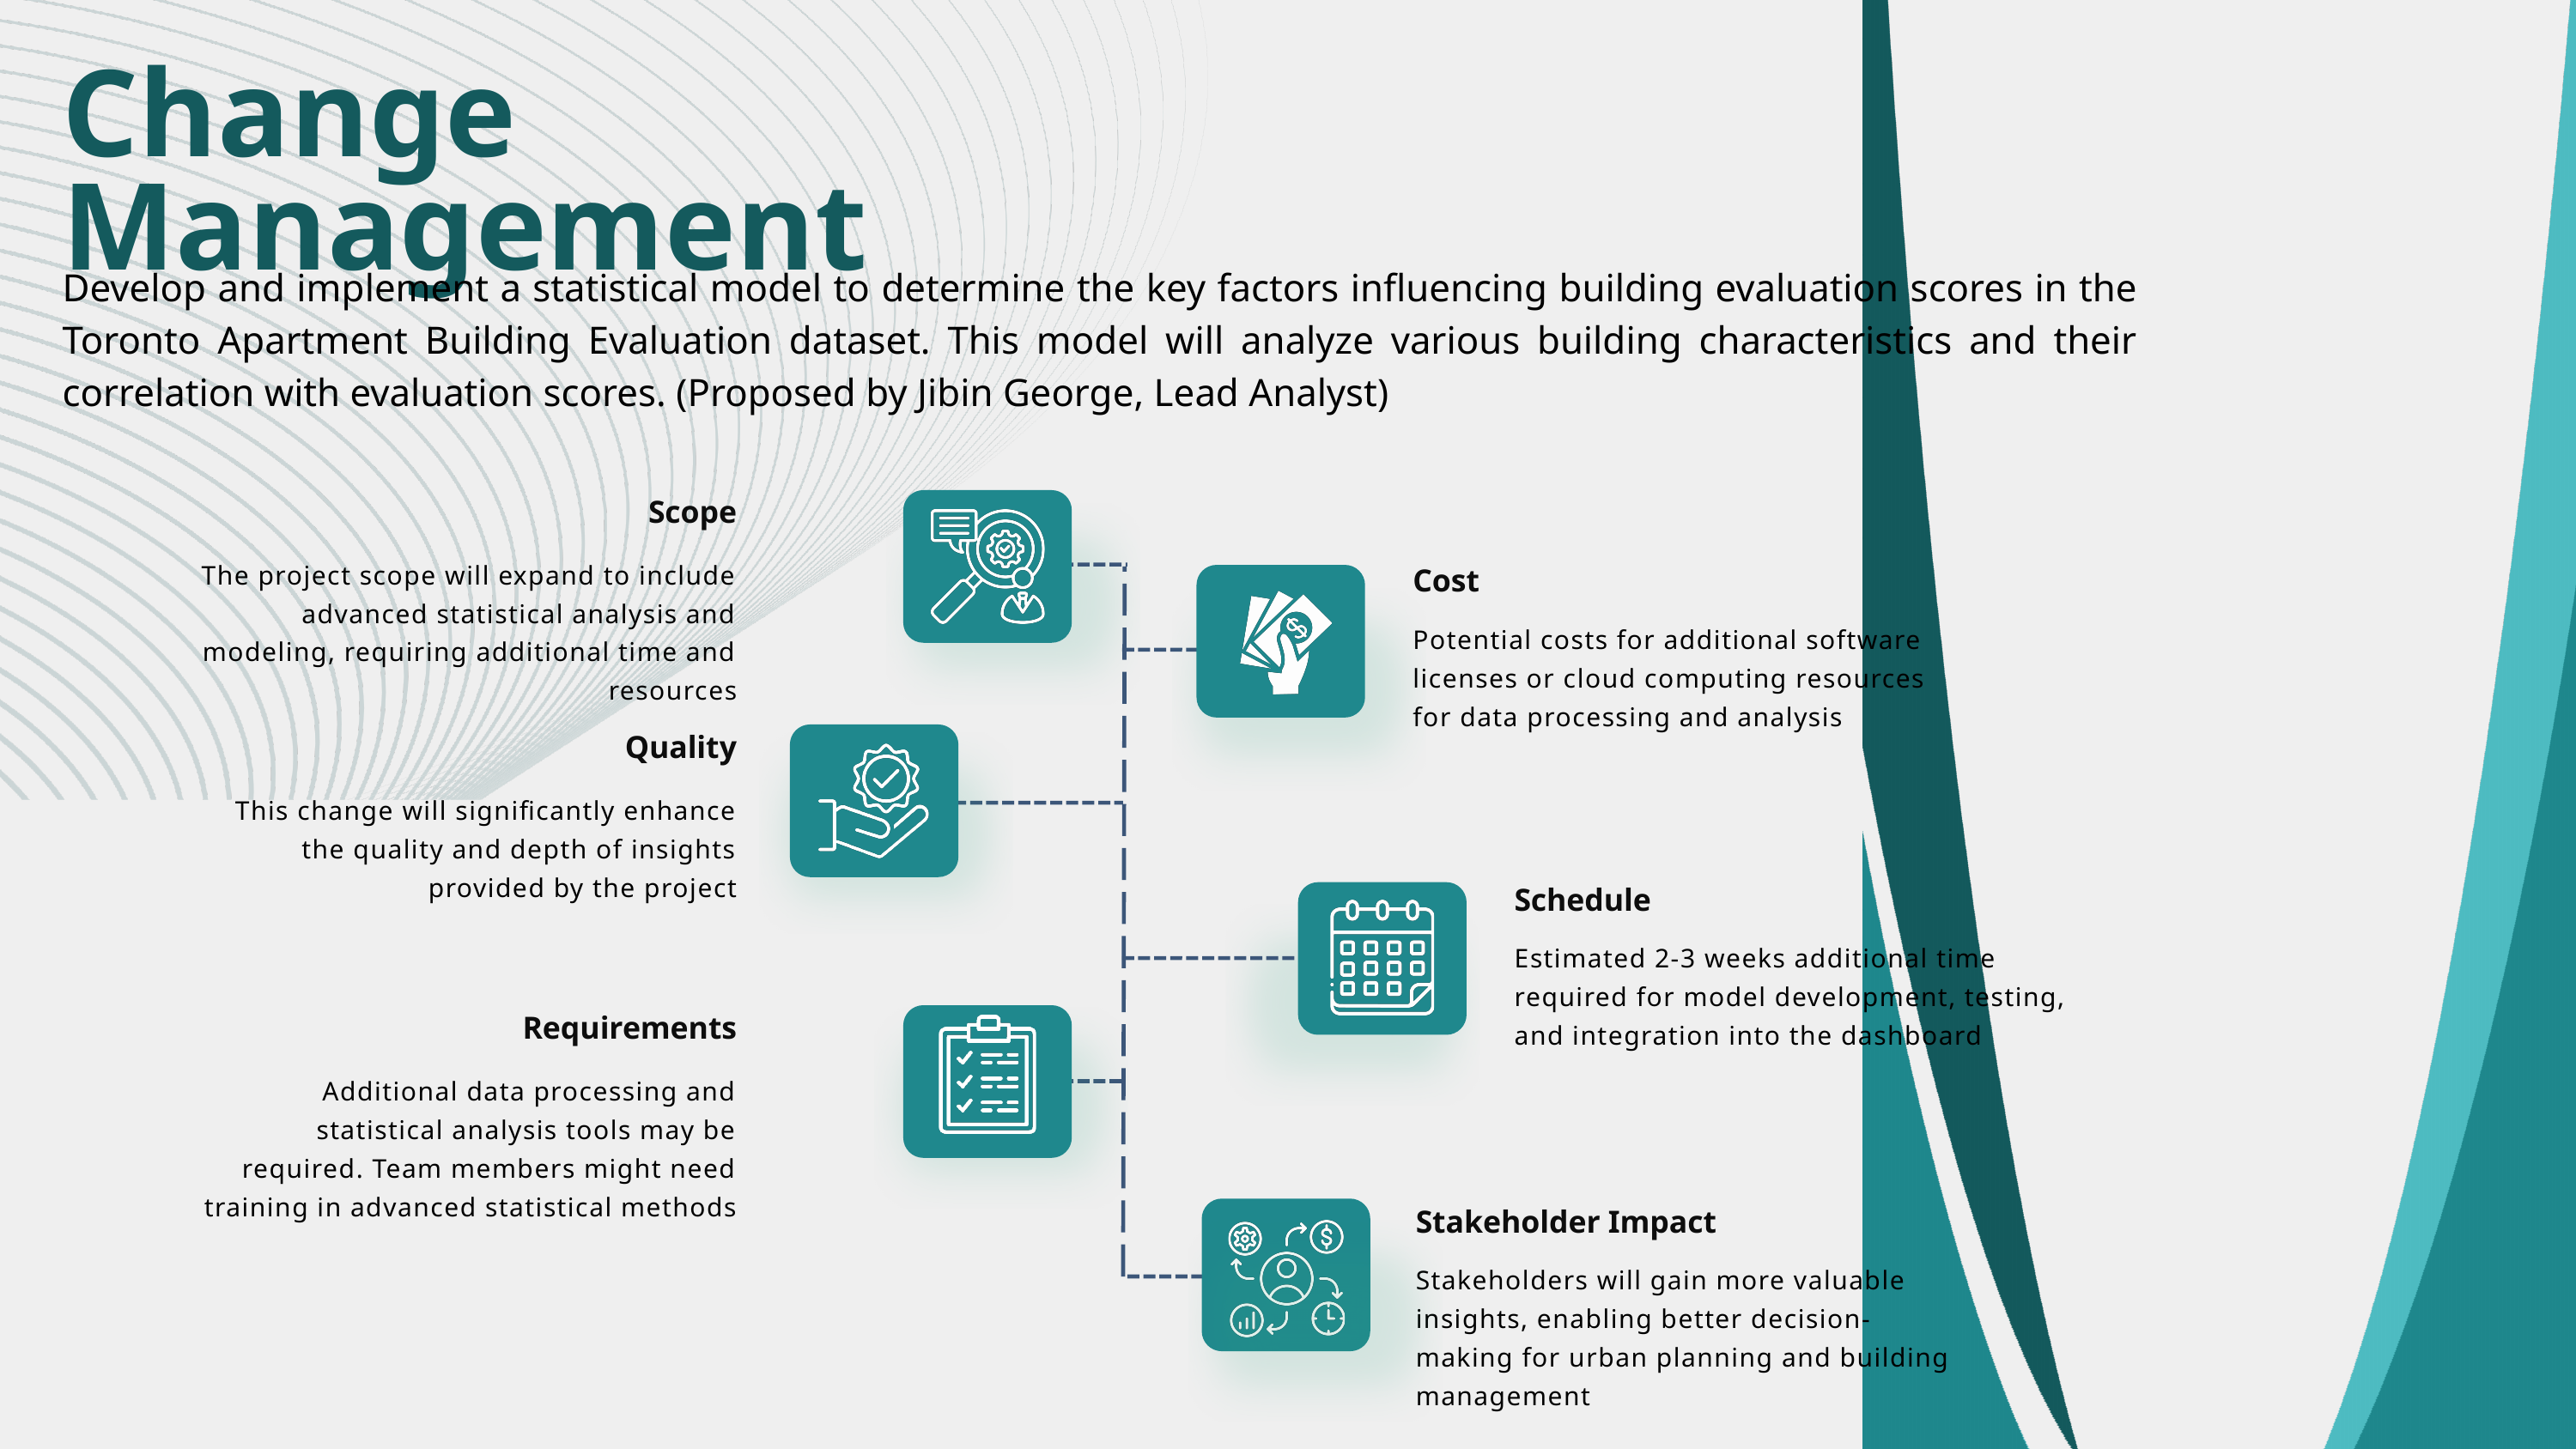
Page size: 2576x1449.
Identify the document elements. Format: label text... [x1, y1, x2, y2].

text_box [902, 489, 1072, 643]
text_box Scope [187, 486, 738, 530]
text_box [1201, 1198, 1370, 1352]
text_box Stakeholders will gain more valuable insights, enabling better decision-making for urban planning and building management [1443, 1256, 1971, 1411]
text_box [1196, 564, 1365, 718]
text_box [1862, 0, 2576, 1449]
text_box [1172, 588, 1427, 791]
text_box The project scope will expand to include advanced statistical analysis and modeling, requiring additional time and resources [187, 551, 738, 706]
text_box [886, 503, 1141, 705]
text_box Potential costs for additional software licenses or cloud computing resources for data processing and analysis [1413, 615, 1967, 732]
text_box Develop and implement a statistical model to determine the key factors influencing building evaluation scores in the Toronto Apartment Building Evaluation dataset. This model will analyze various building characteristics and their correlation with evaluation scores. (Proposed by Jibin George, Lead Analyst) [62, 256, 2139, 415]
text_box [1297, 882, 1467, 1035]
text_box This change will significantly enhance the quality and depth of insights provided by the project [187, 786, 738, 903]
text_box Estimated 2-3 weeks additional time required for model development, testing, and integration into the dashboard [1514, 934, 2069, 1051]
text_box [873, 1007, 1128, 1209]
text_box Stakeholder Impact [1415, 1196, 1981, 1240]
text_box [759, 732, 1014, 934]
text_box Additional data processing and statistical analysis tools may be required. Team members might need training in advanced statistical methods [187, 1067, 738, 1222]
text_box Cost [1413, 555, 1967, 598]
text_box Schedule [1514, 874, 2080, 918]
text_box Change Management [62, 68, 1326, 256]
text_box [0, 0, 1208, 800]
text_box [789, 724, 959, 877]
text_box Quality [187, 721, 738, 765]
text_box Requirements [187, 1002, 738, 1046]
text_box [1225, 904, 1480, 1106]
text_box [902, 1004, 1072, 1159]
text_box [1188, 1220, 1443, 1422]
